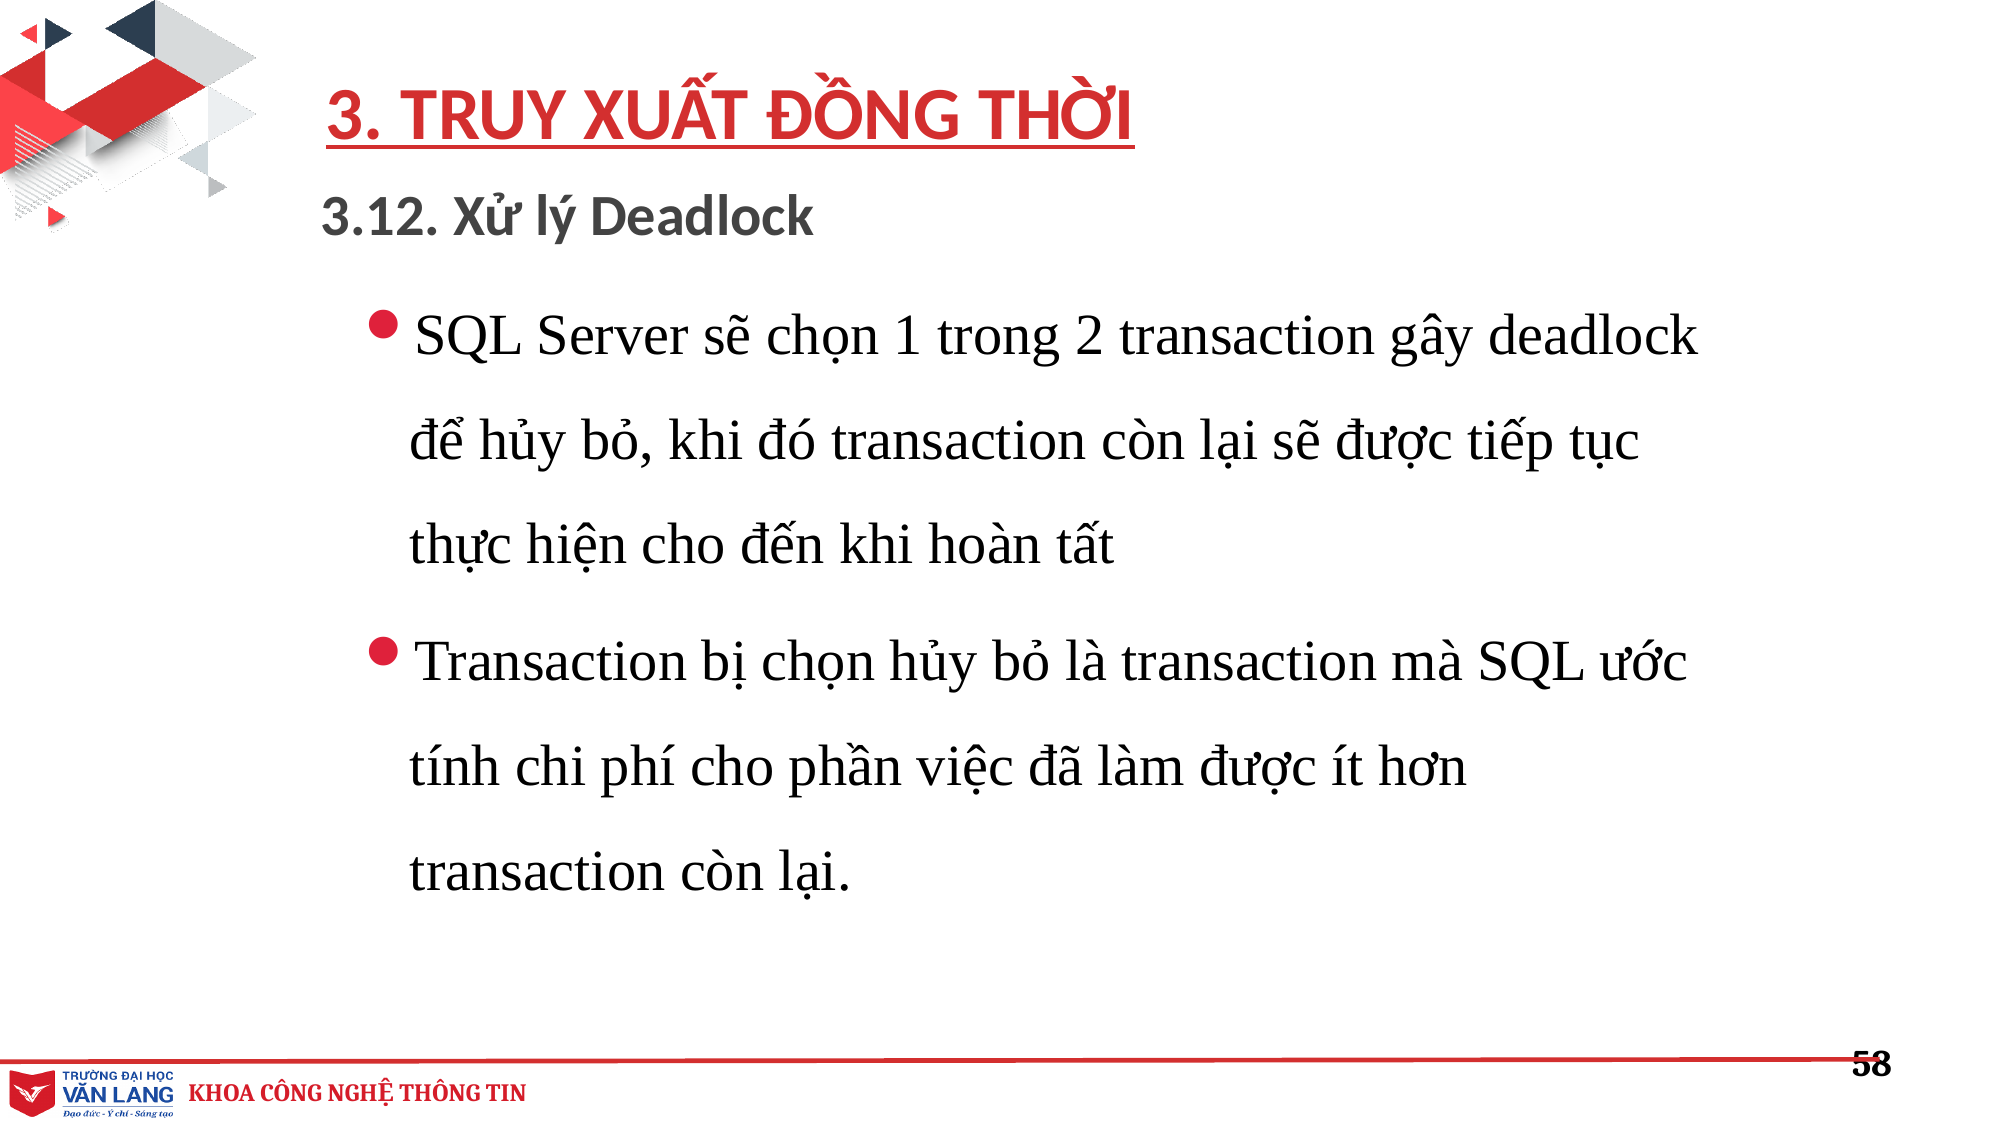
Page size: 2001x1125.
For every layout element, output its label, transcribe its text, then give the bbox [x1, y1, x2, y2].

picture [8, 1069, 173, 1118]
picture [0, 0, 256, 233]
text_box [305, 57, 1156, 176]
text_box 3.12. Xử lý Deadlock [305, 155, 1872, 255]
text_box SQL Server sẽ chọn 1 trong 2 transaction gây deadlock để hủy bỏ, khi đó transaction còn lại sẽ được tiếp tục thực hiện cho đến khi hoàn tất Transaction bị chọn hủy bỏ là transaction mà SQL ước tính chi phí cho phần việc đã làm được ít hơn transaction còn lại. [350, 253, 1750, 1054]
